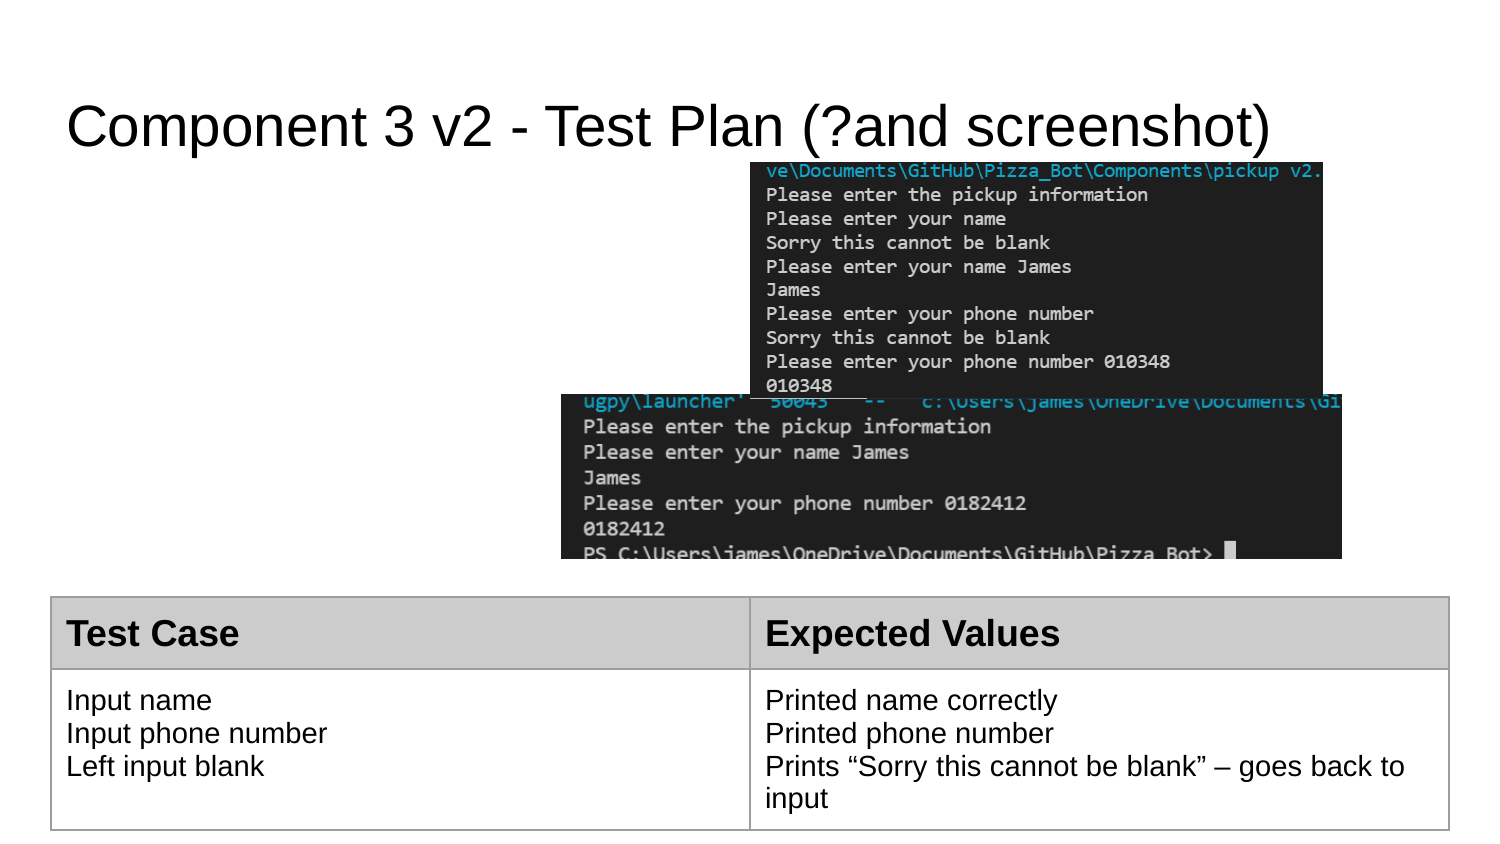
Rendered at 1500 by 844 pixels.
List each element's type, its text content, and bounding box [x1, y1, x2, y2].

table_header Expected Values [751, 598, 1448, 668]
title Component 3 v2 - Test Plan (?and screenshot) [51, 72, 1449, 167]
table_cell Input name Input phone number Left input blank [52, 670, 749, 829]
table_header Test Case [52, 598, 749, 668]
picture [560, 162, 1342, 559]
table_cell Printed name correctly Printed phone number Prints “Sorry this cannot be blank” – goes back to input [751, 670, 1448, 829]
